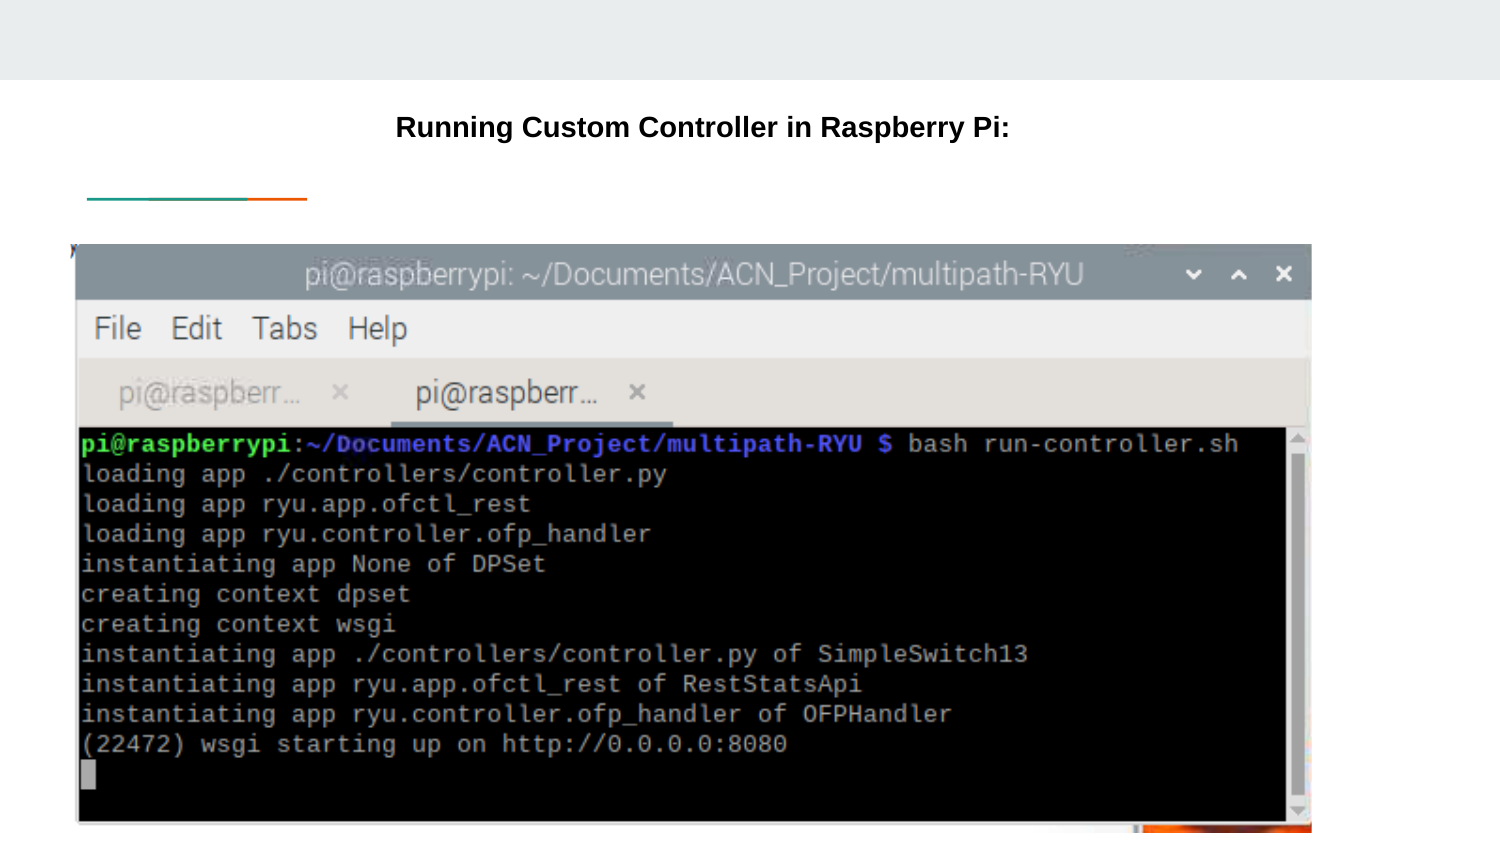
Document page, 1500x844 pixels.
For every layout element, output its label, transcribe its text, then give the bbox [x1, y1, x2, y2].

picture [70, 244, 1312, 834]
text_box Running Custom Controller in Raspberry Pi: [26, 93, 1381, 159]
